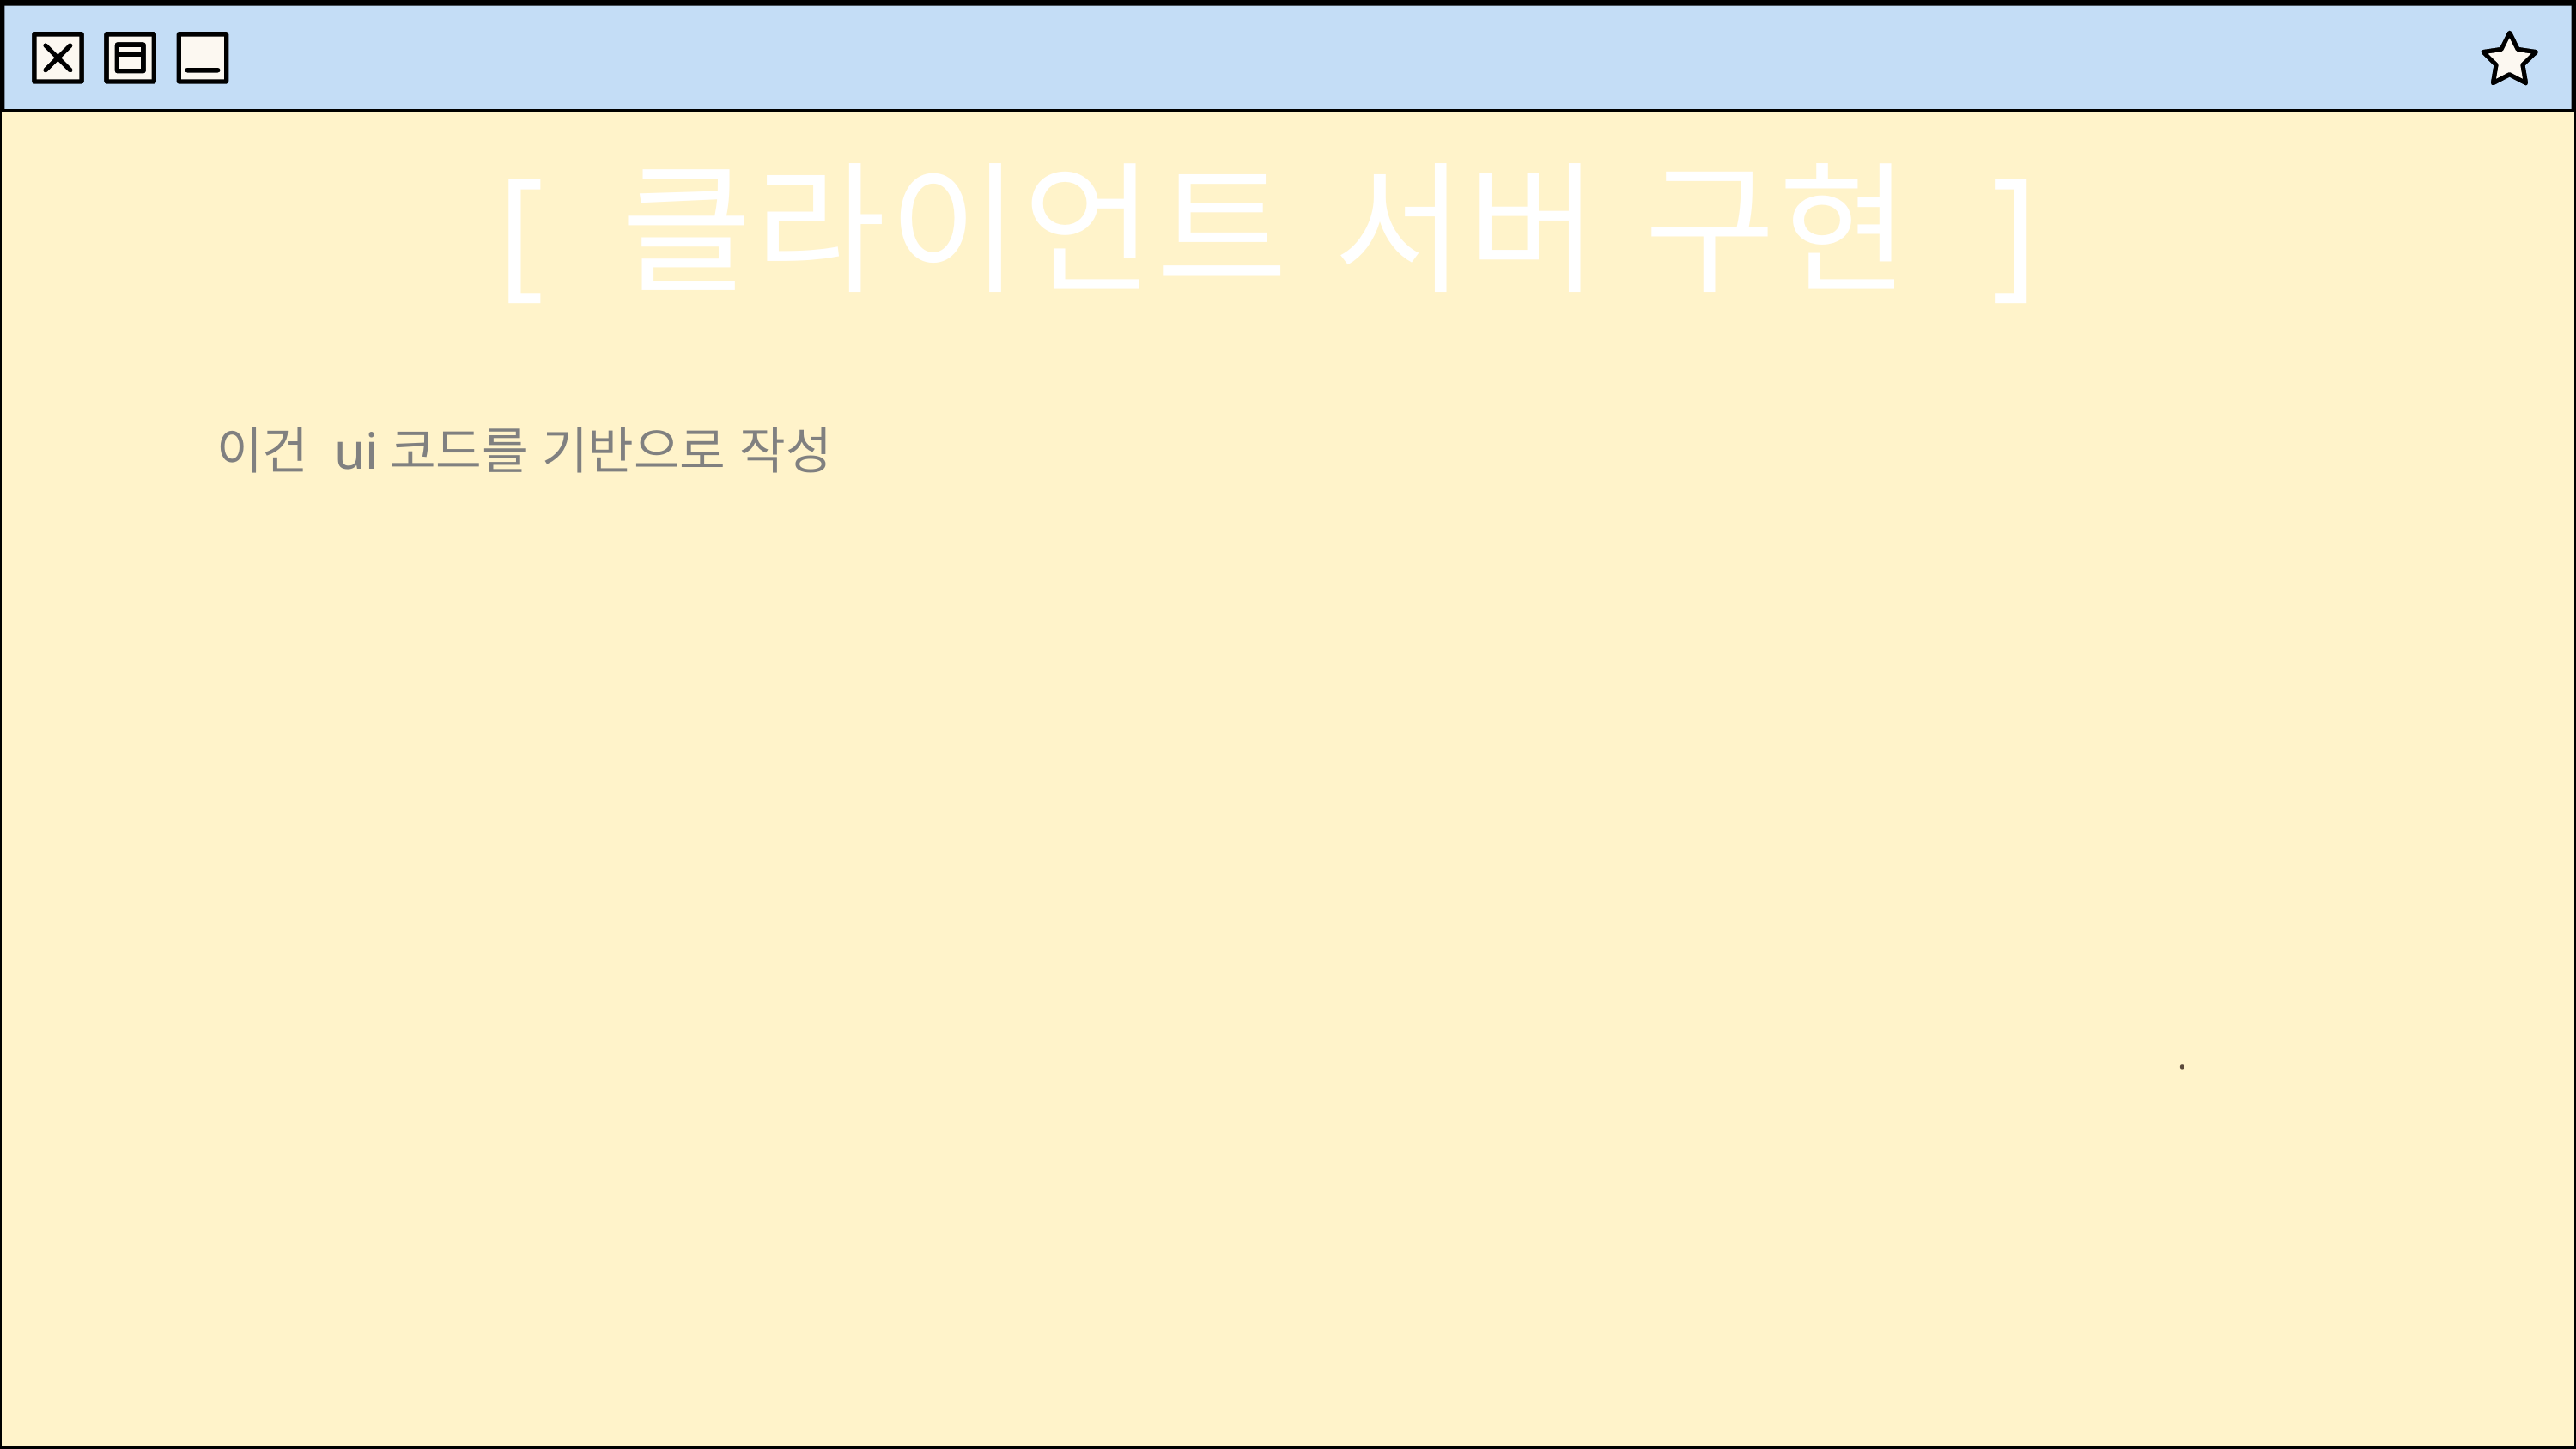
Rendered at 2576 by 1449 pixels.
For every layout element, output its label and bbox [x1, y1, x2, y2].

text_box [0, 0, 2576, 1449]
